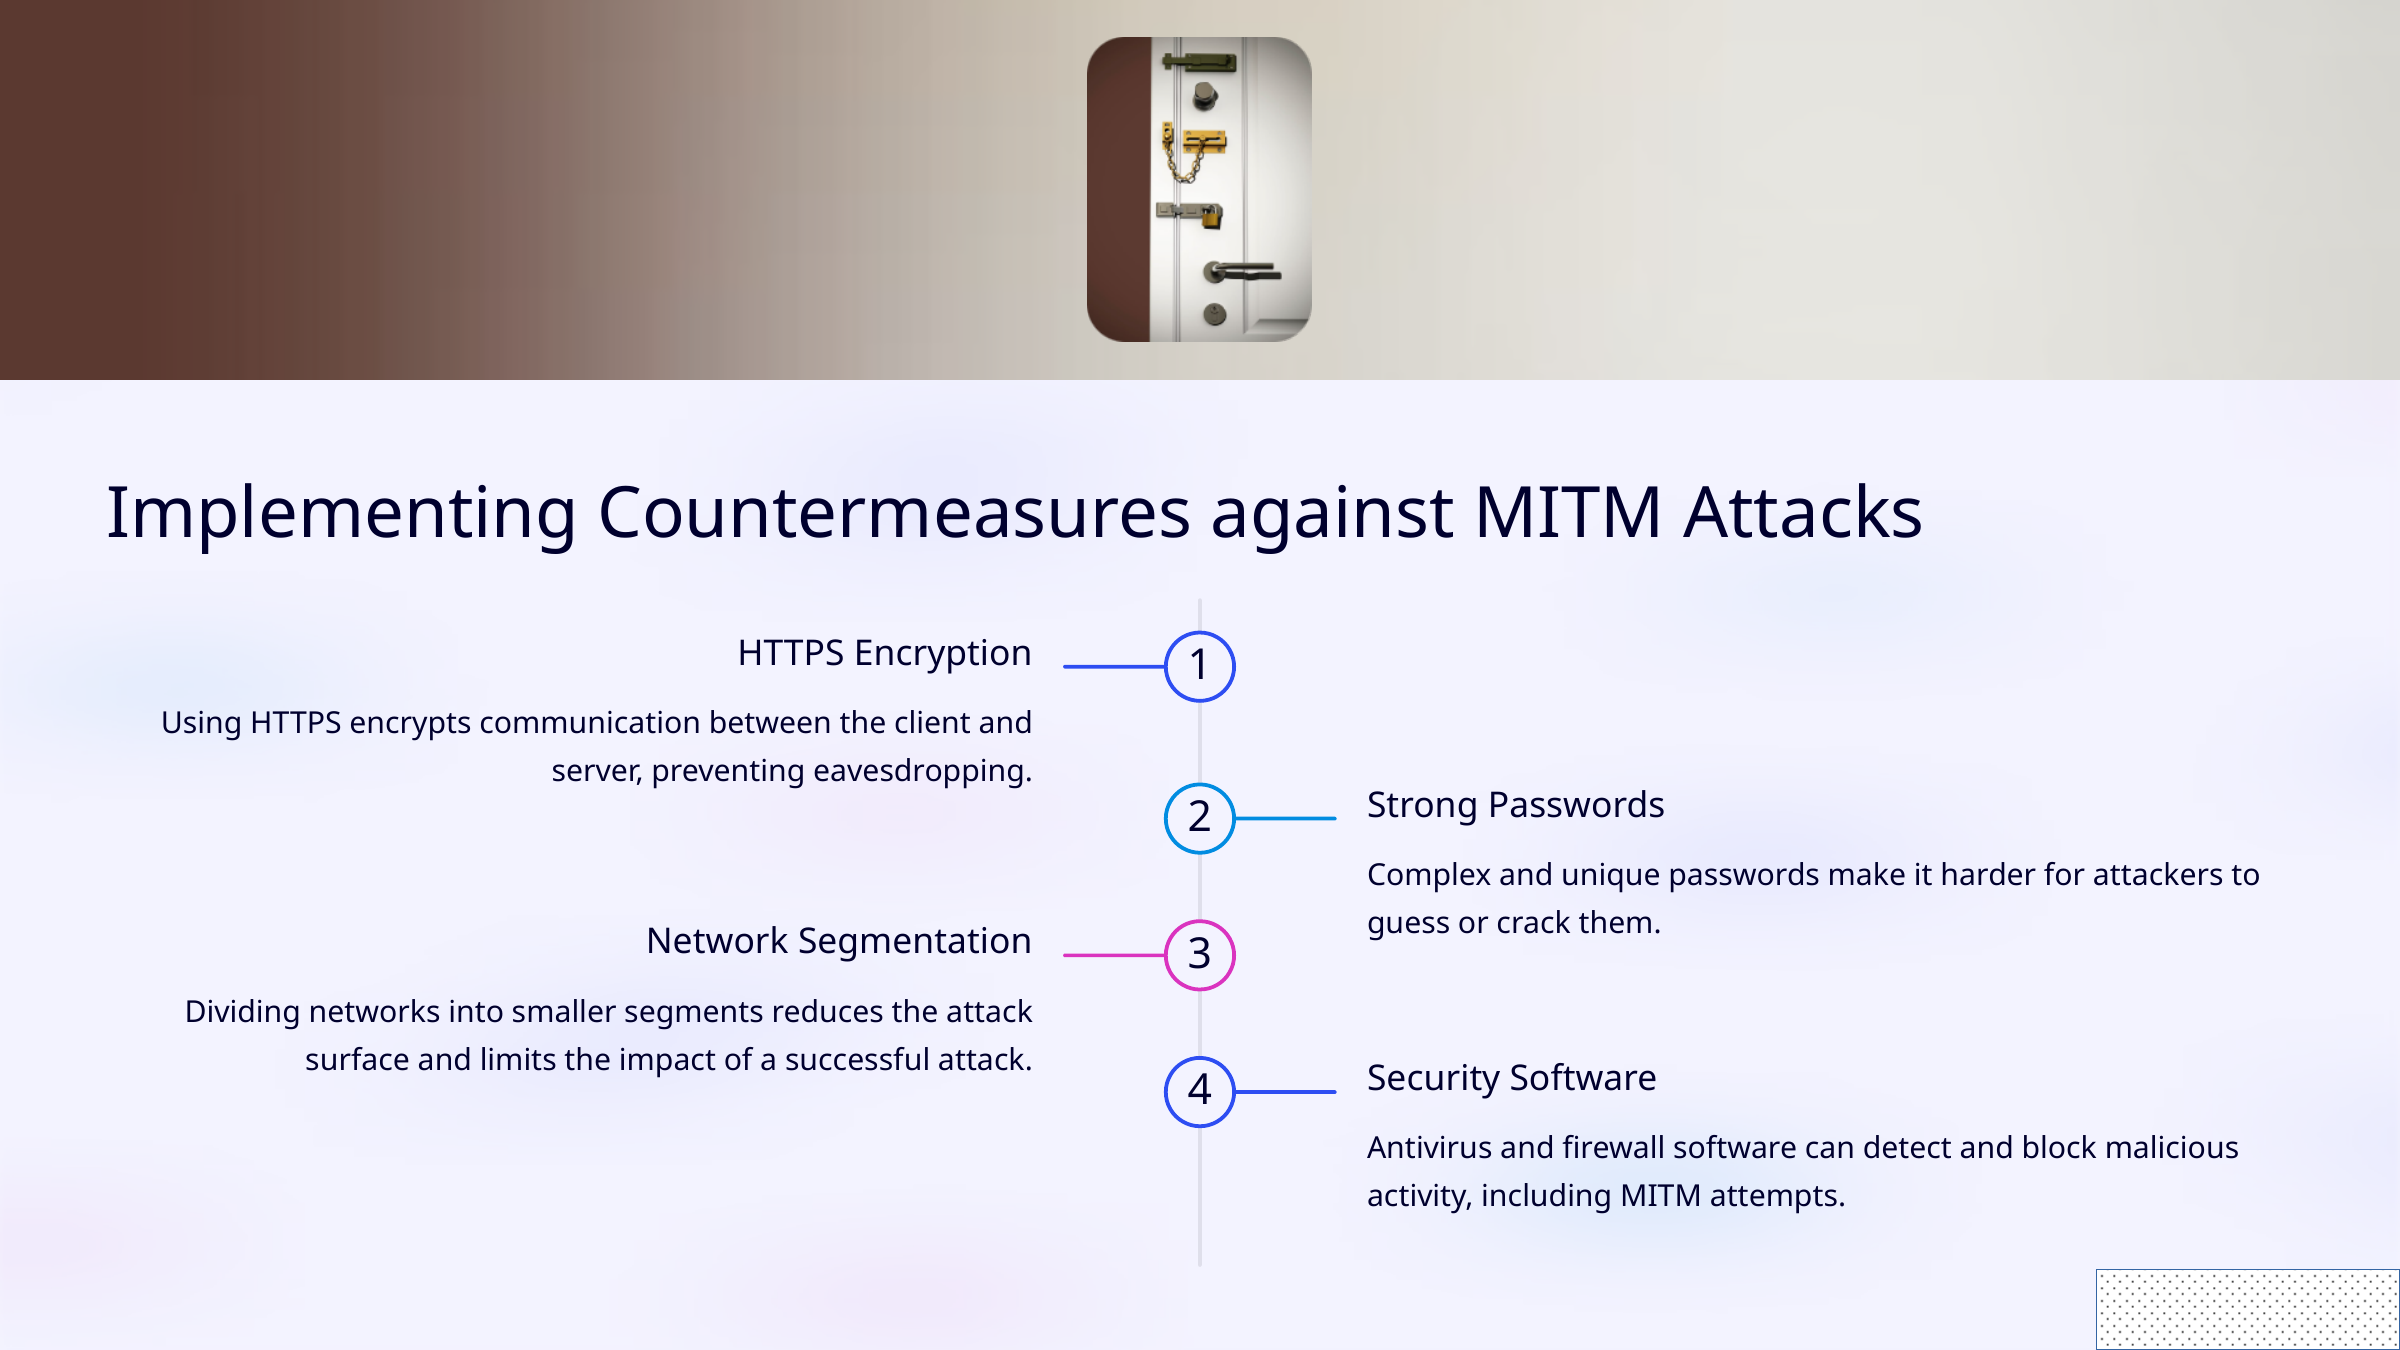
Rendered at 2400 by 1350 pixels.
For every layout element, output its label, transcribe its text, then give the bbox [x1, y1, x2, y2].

text_box Dividing networks into smaller segments reduces the attack surface and limits the impact of a successful attack. [106, 980, 1033, 1078]
text_box [1198, 1127, 1202, 1267]
text_box 2 [1187, 797, 1213, 840]
text_box [1063, 664, 1165, 669]
text_box [1235, 816, 1337, 821]
text_box [1165, 784, 1235, 853]
text_box Strong Passwords [1367, 780, 1725, 826]
text_box [1165, 921, 1235, 990]
text_box [2096, 1269, 2400, 1350]
text_box Implementing Countermeasures against MITM Attacks [106, 463, 1876, 553]
text_box Complex and unique passwords make it harder for attackers to guess or crack them. [1367, 843, 2294, 941]
text_box [1198, 701, 1202, 784]
text_box Security Software [1367, 1054, 1725, 1099]
text_box Antivirus and firewall software can detect and block malicious activity, including MITM attempts. [1367, 1116, 2294, 1215]
text_box [1198, 853, 1202, 921]
text_box [1165, 632, 1235, 701]
text_box HTTPS Encryption [675, 628, 1033, 674]
text_box 1 [1187, 645, 1213, 688]
text_box [1165, 1057, 1235, 1127]
text_box [1063, 953, 1165, 958]
text_box [1198, 990, 1202, 1057]
text_box [1235, 1090, 1337, 1094]
text_box Network Segmentation [654, 917, 1033, 962]
text_box [1198, 598, 1202, 632]
text_box 4 [1187, 1070, 1213, 1114]
text_box Using HTTPS encrypts communication between the client and server, preventing eavesdropping. [106, 691, 1033, 789]
picture [0, 0, 2400, 380]
text_box 3 [1187, 933, 1213, 977]
